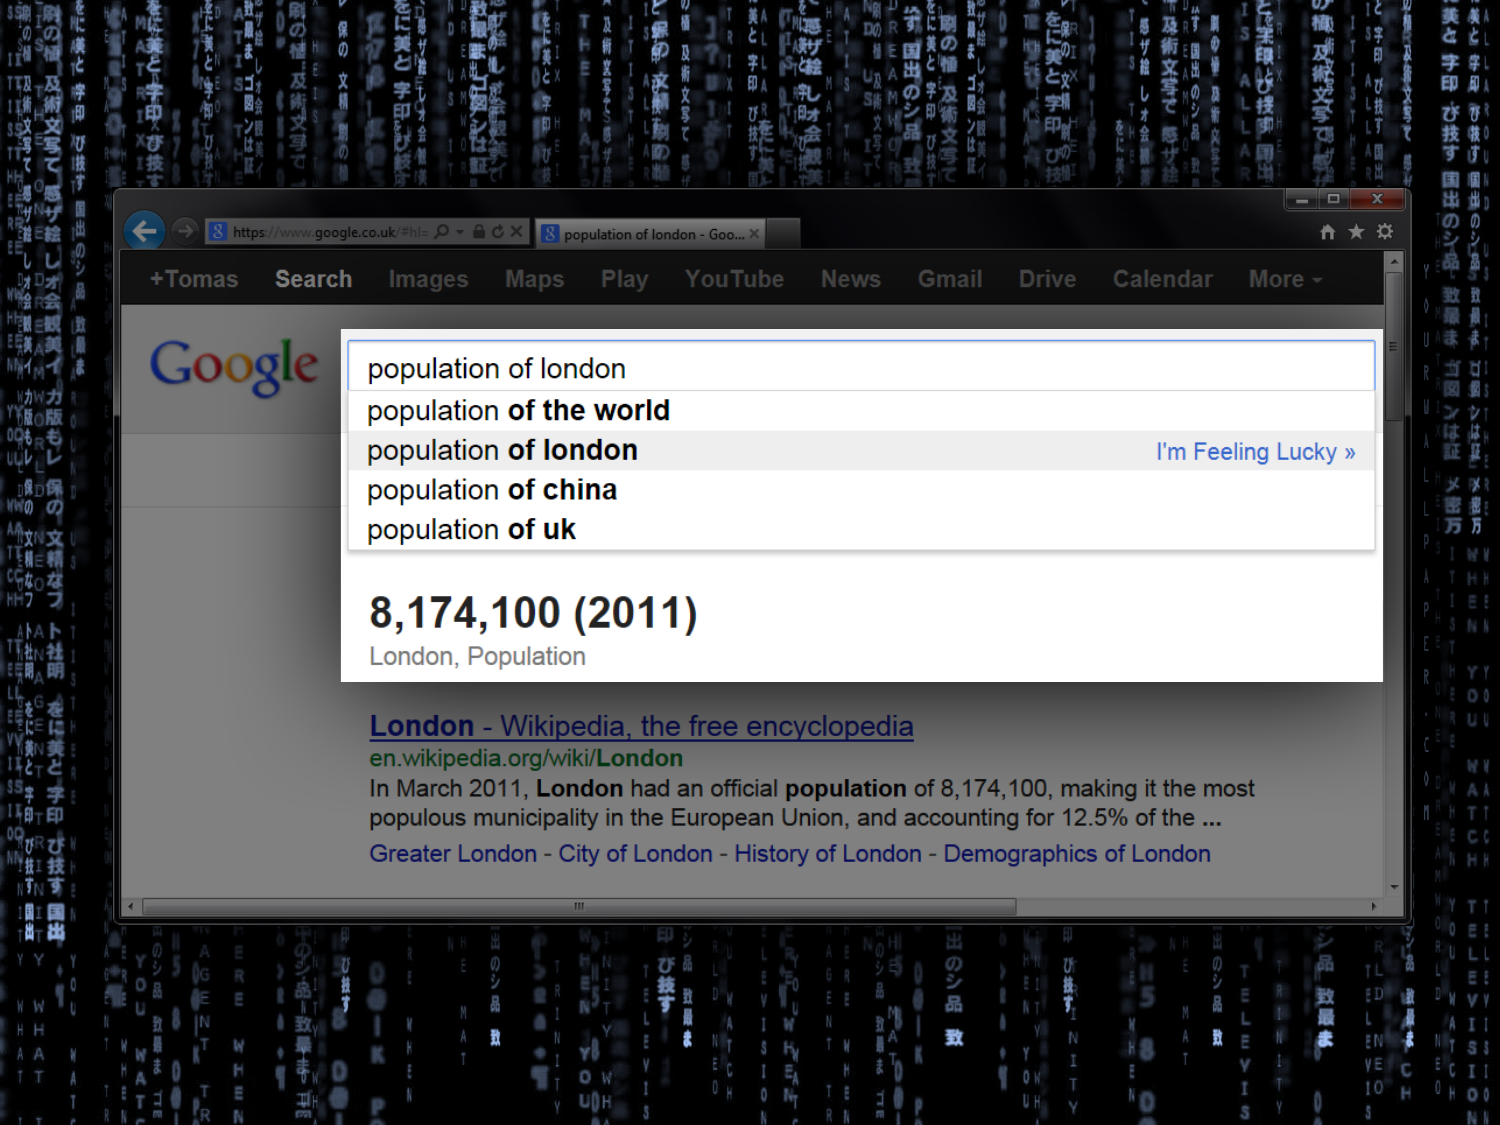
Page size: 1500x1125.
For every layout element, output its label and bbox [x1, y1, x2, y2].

picture [112, 187, 1413, 927]
